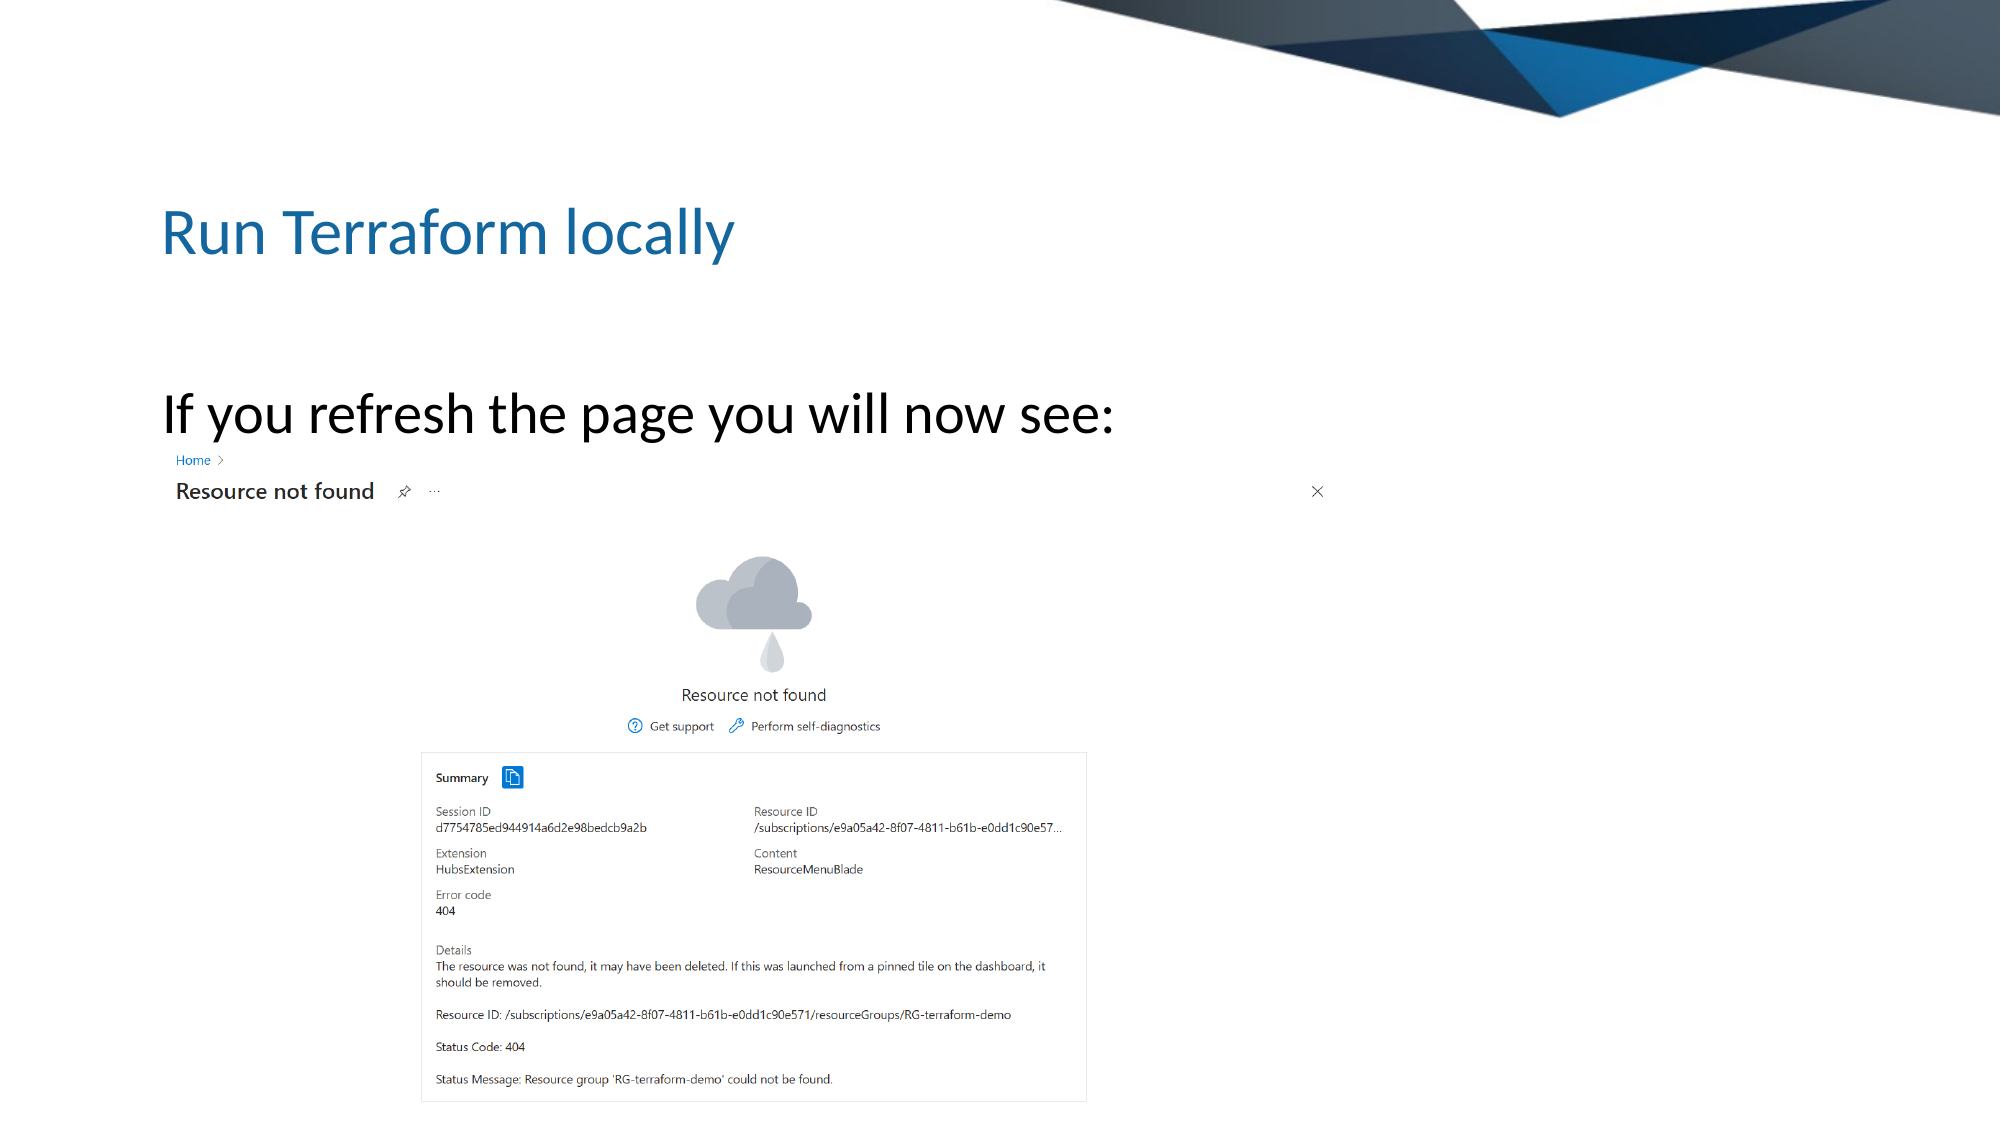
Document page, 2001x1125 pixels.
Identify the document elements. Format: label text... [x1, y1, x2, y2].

picture [0, 0, 2000, 125]
text_box Run Terraform locally [146, 180, 1863, 276]
subtitle If you refresh the page you will now see: [146, 332, 1863, 1059]
picture [166, 447, 1349, 1115]
